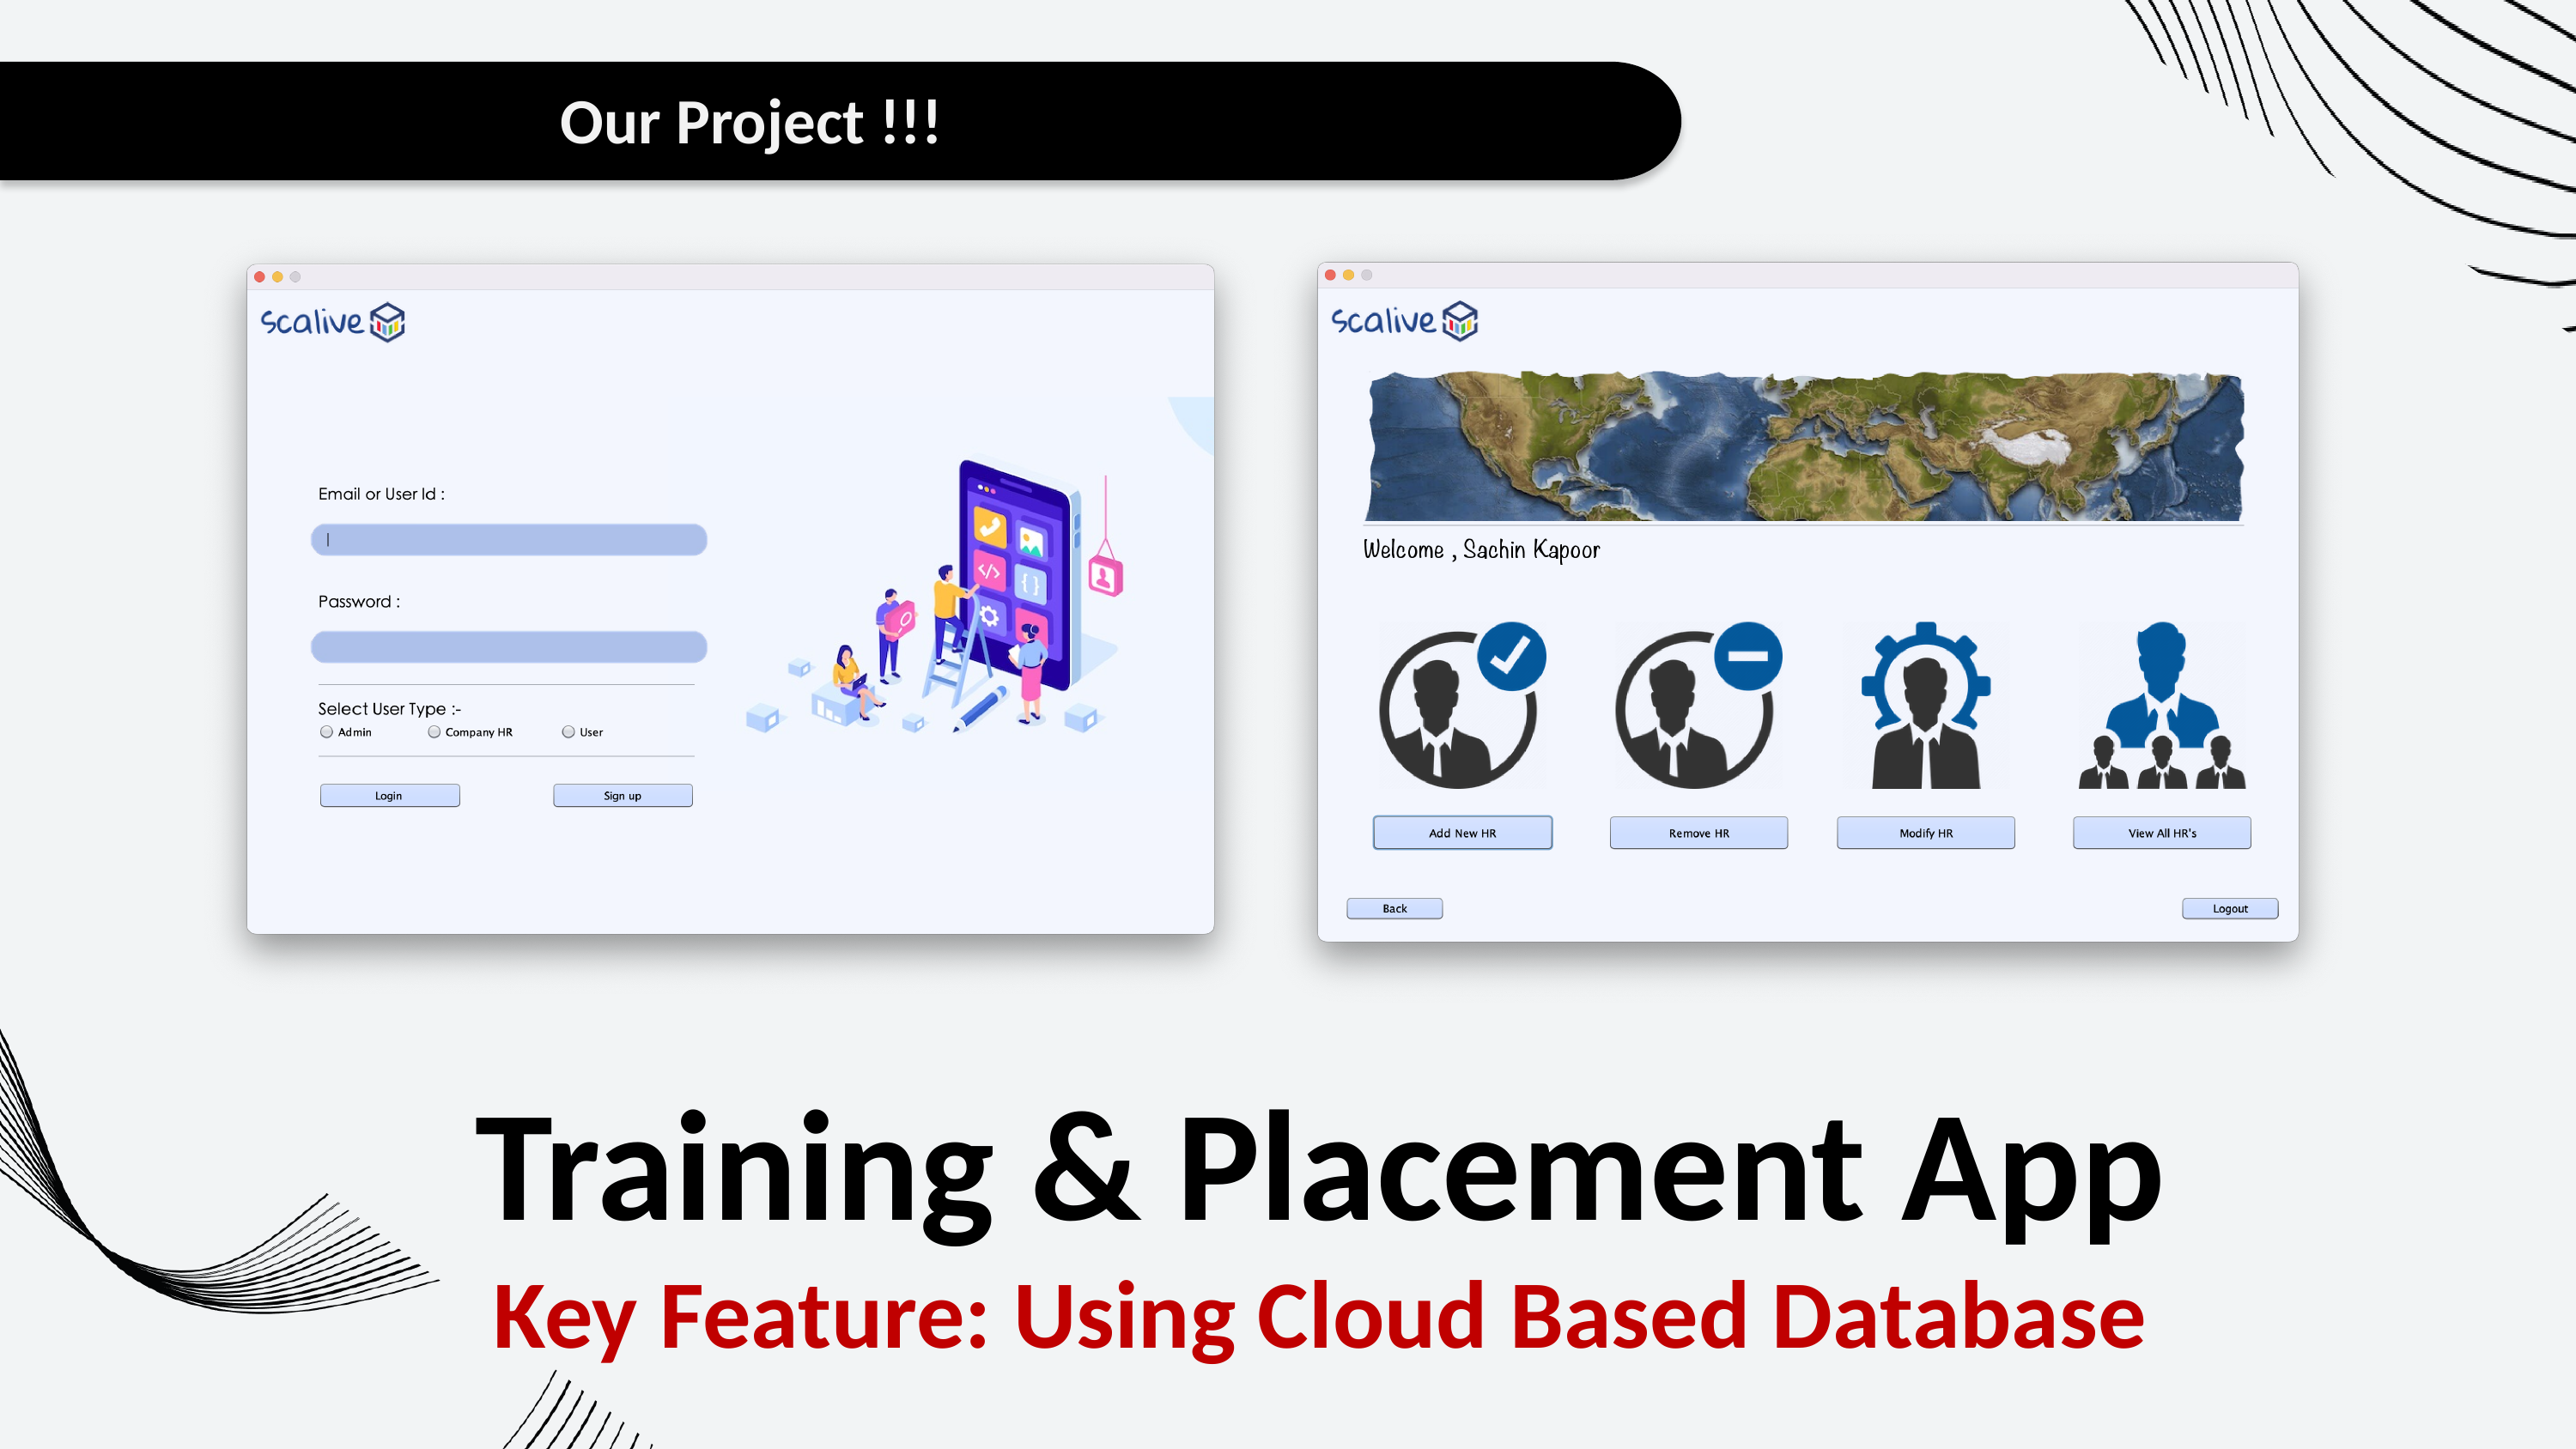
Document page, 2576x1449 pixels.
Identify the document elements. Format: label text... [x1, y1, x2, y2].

text_box [0, 61, 1682, 180]
text_box [0, 941, 461, 1449]
text_box [2068, 0, 2576, 338]
text_box Our Project !!! [554, 73, 1478, 164]
text_box [301, 124, 1347, 228]
picture [196, 229, 1264, 1000]
text_box Training & Placement App Key Feature: Using Cloud Based Database [461, 1056, 2180, 1449]
picture [1266, 227, 2349, 1009]
